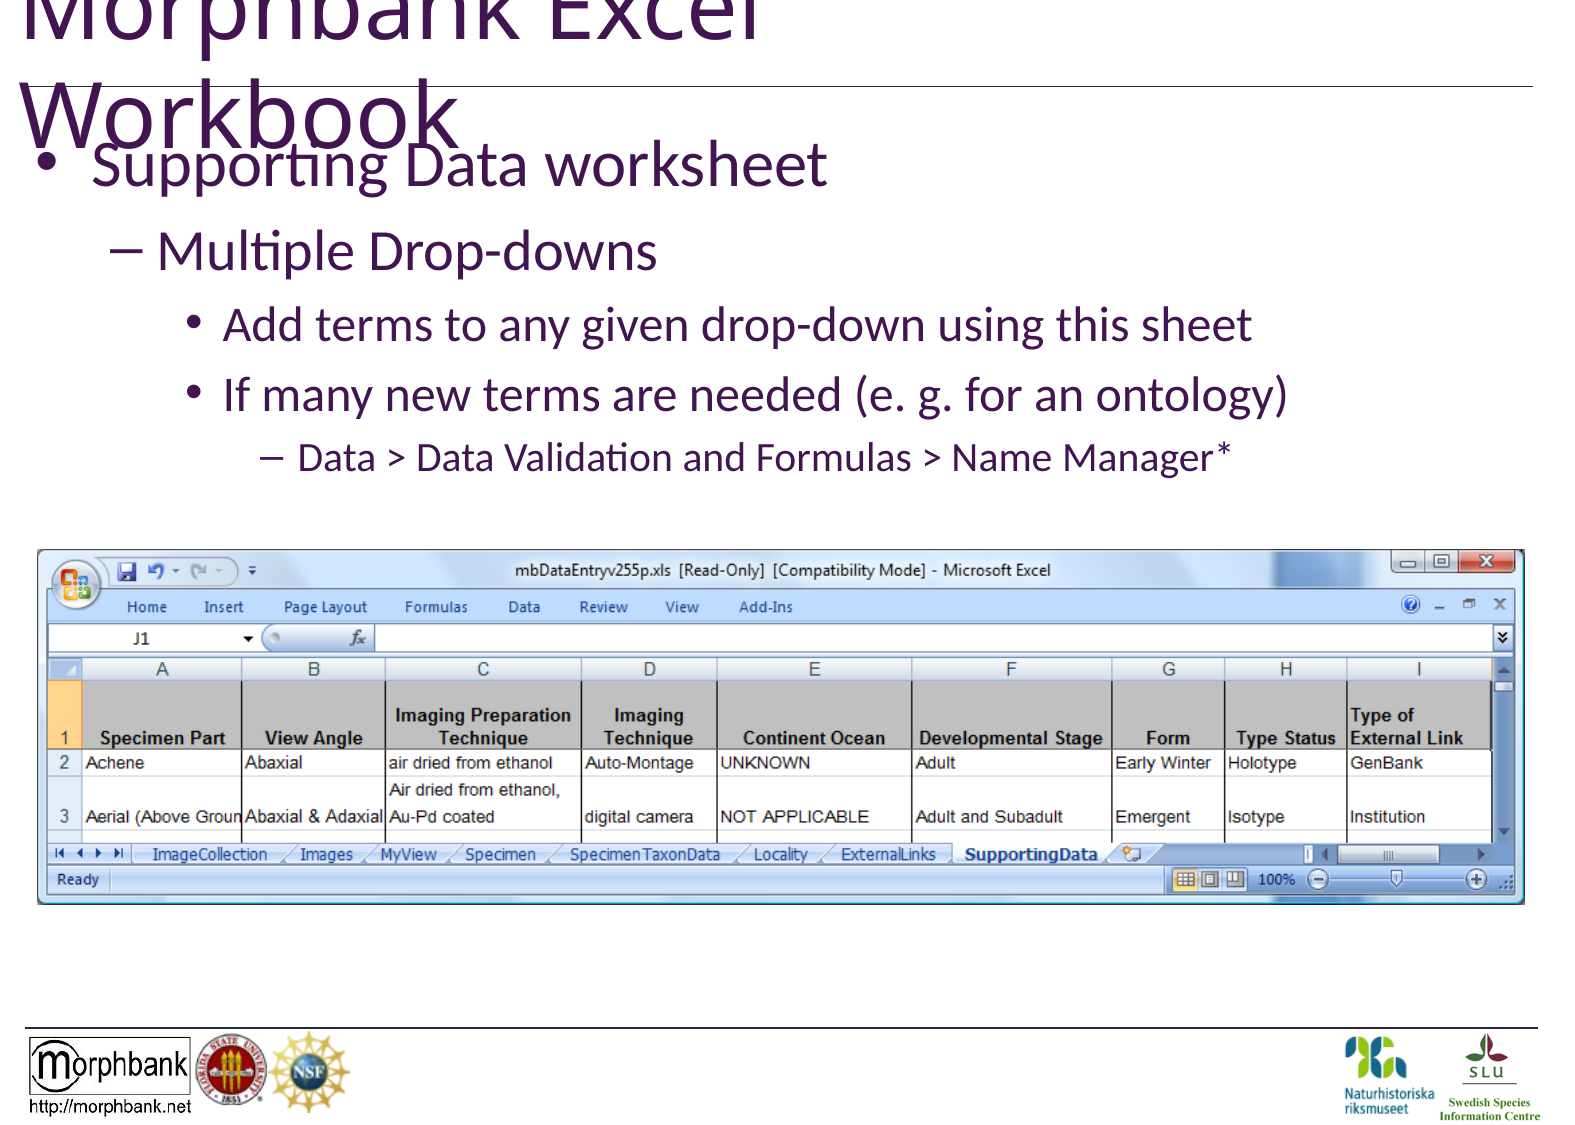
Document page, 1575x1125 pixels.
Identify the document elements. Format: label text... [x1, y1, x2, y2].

list Supporting Data worksheet Multiple Drop-downs Add terms to any given drop-down using this sheet If many new terms are needed (e. g. for an ontology) Data > Data Validation and Formulas > Name Manager* [19, 112, 1438, 563]
picture [26, 1033, 191, 1119]
picture [37, 549, 1526, 905]
picture [194, 1031, 350, 1113]
title Morphbank Excel Workbook [2, 4, 1211, 111]
picture [1327, 1029, 1540, 1124]
